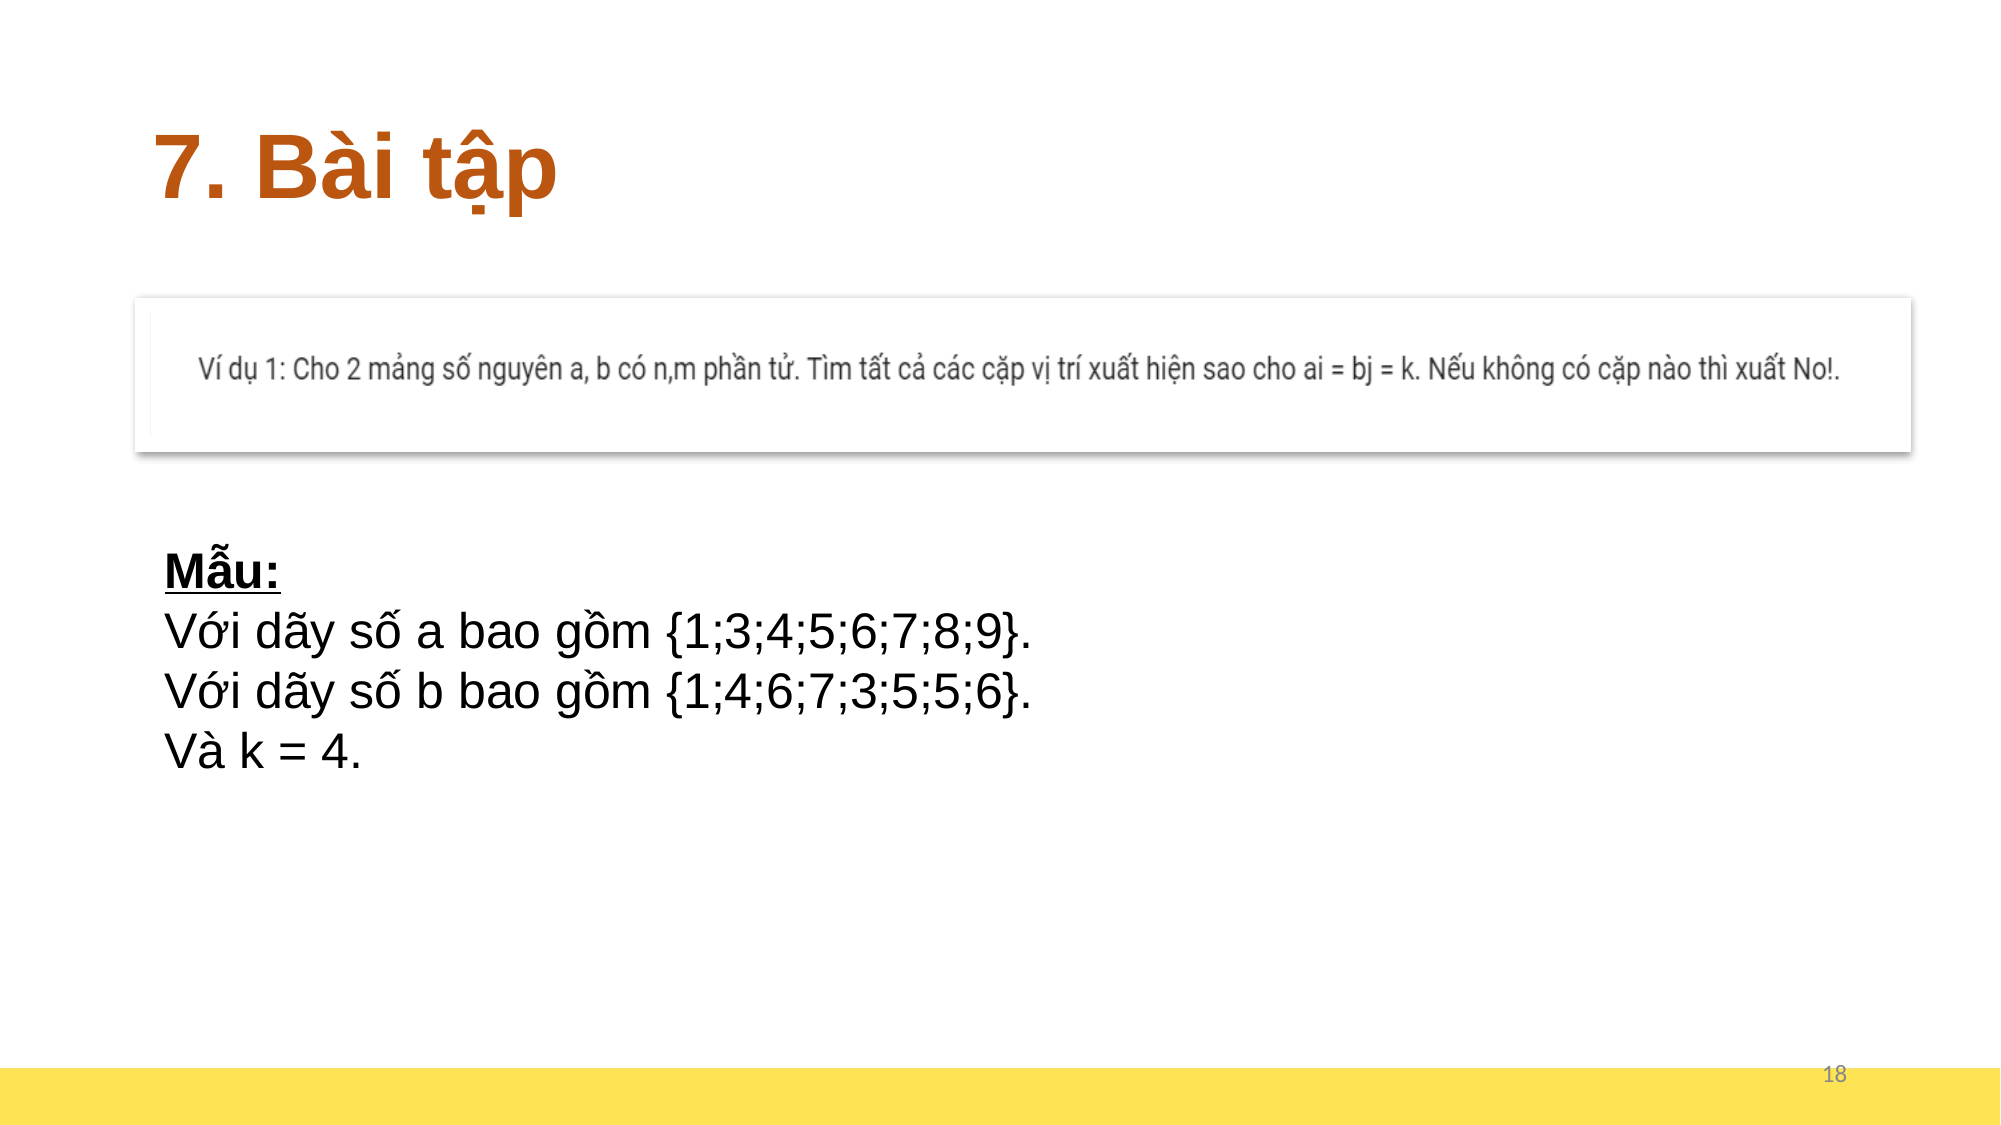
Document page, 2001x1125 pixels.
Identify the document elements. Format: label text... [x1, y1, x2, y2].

picture [0, 0, 2001, 1125]
text_box Mẫu: Với dãy số a bao gồm {1;3;4;5;6;7;8;9}. Với dãy số b bao gồm {1;4;6;7;3;5;5;6}. Và k = 4. [149, 531, 1929, 787]
title 7. Bài tập [137, 59, 1863, 278]
slide_number 18 [1412, 1042, 1863, 1103]
